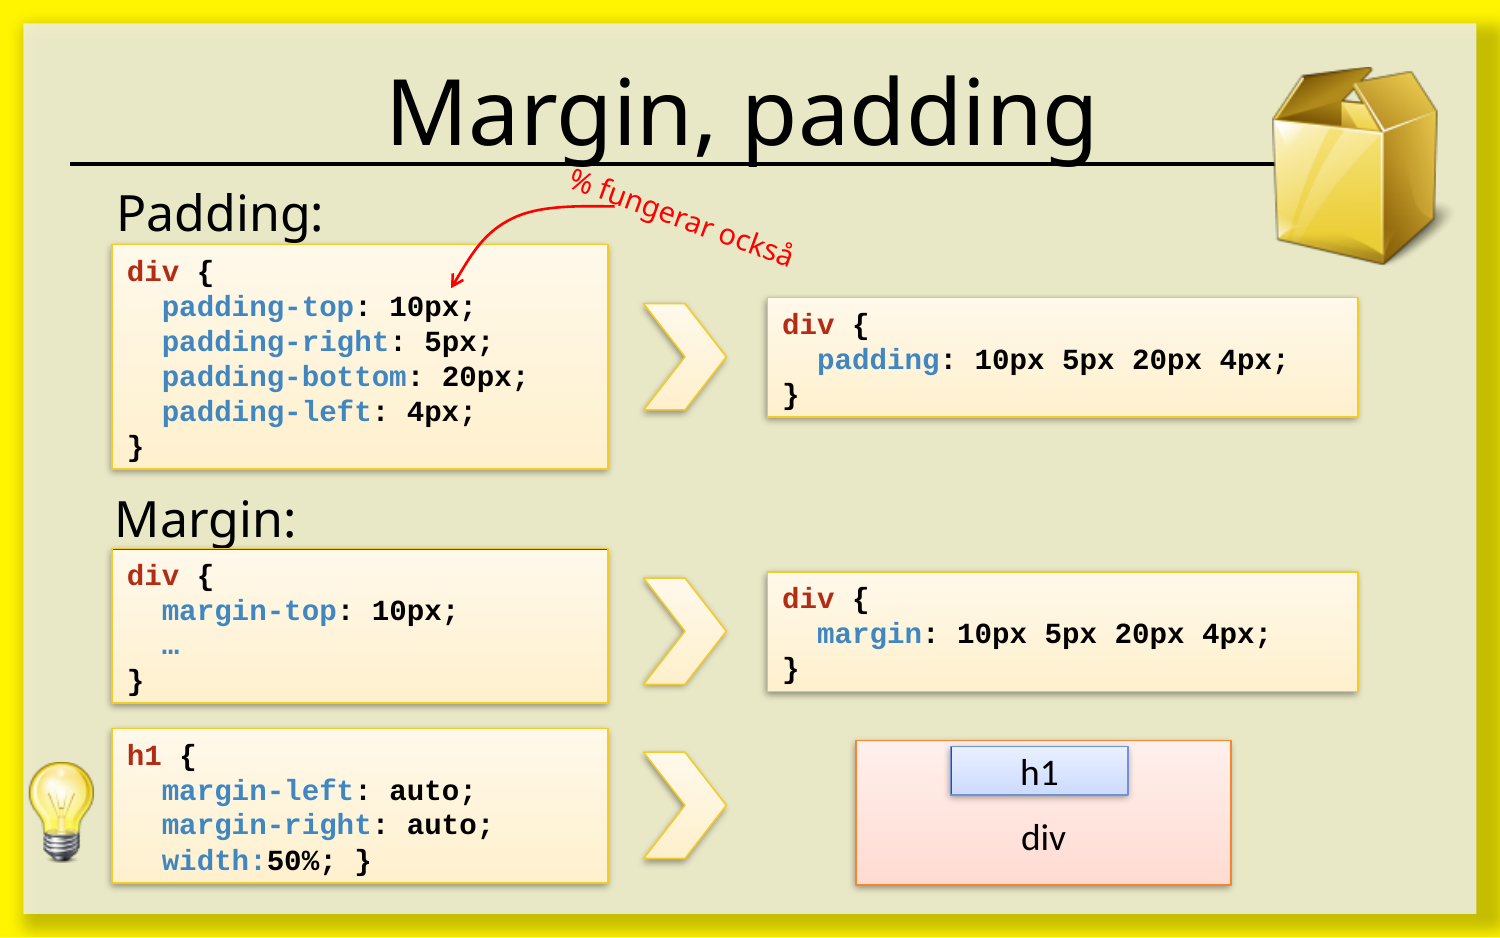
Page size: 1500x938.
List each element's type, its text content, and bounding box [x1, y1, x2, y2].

text_box div { padding-top: 10px; padding-right: 5px; padding-bottom: 20px; padding-left: 4px; } [111, 244, 609, 470]
subtitle Padding: [101, 173, 574, 275]
picture [1257, 66, 1459, 268]
text_box div { padding: 10px 5px 20px 4px; } [767, 297, 1359, 418]
subtitle Padding: [546, 214, 766, 275]
picture [11, 762, 113, 863]
text_box h1 [950, 746, 1129, 796]
text_box Margin: [100, 480, 1151, 581]
text_box [642, 751, 727, 860]
text_box [642, 302, 727, 411]
title Margin, padding [105, 46, 1381, 174]
text_box % fungerar också [548, 147, 817, 286]
text_box div [855, 740, 1232, 886]
text_box [642, 577, 727, 686]
subtitle Padding: [638, 173, 1152, 275]
text_box [451, 205, 600, 289]
text_box h1 { margin-left: auto; margin-right: auto; width:50%; } [111, 728, 609, 884]
text_box div { margin-top: 10px; … } [111, 548, 609, 704]
text_box div { margin: 10px 5px 20px 4px; } [767, 571, 1359, 692]
